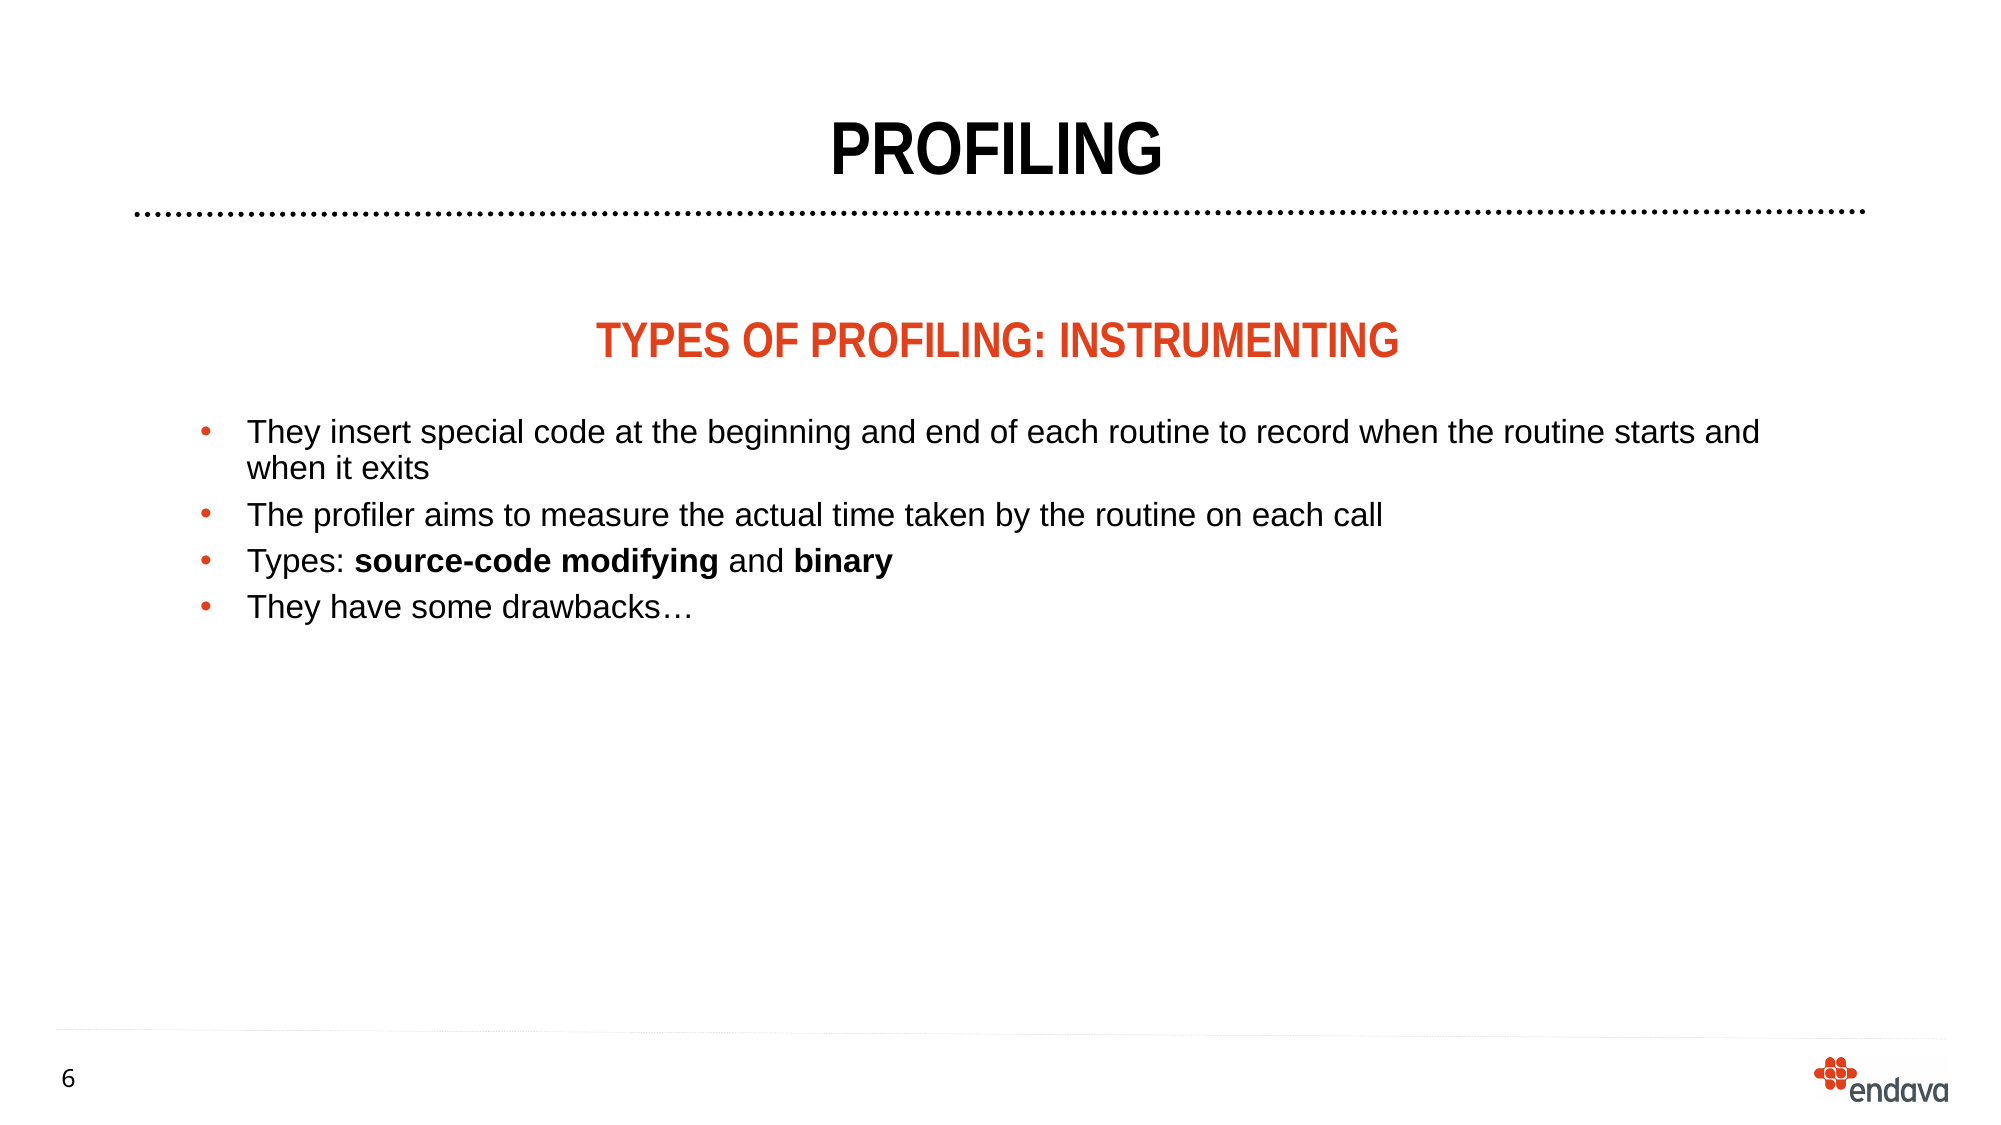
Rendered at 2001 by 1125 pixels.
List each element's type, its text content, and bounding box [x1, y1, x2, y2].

picture [1814, 1057, 1948, 1102]
list They insert special code at the beginning and end of each routine to record when the routine starts and when it exits The profiler aims to measure the actual time taken by the routine on each call Types: source-code modifying and binary They have some drawbacks… [199, 407, 1813, 750]
title Profiling [198, 26, 1812, 195]
list Types of profiling: Instrumenting [199, 306, 1813, 376]
